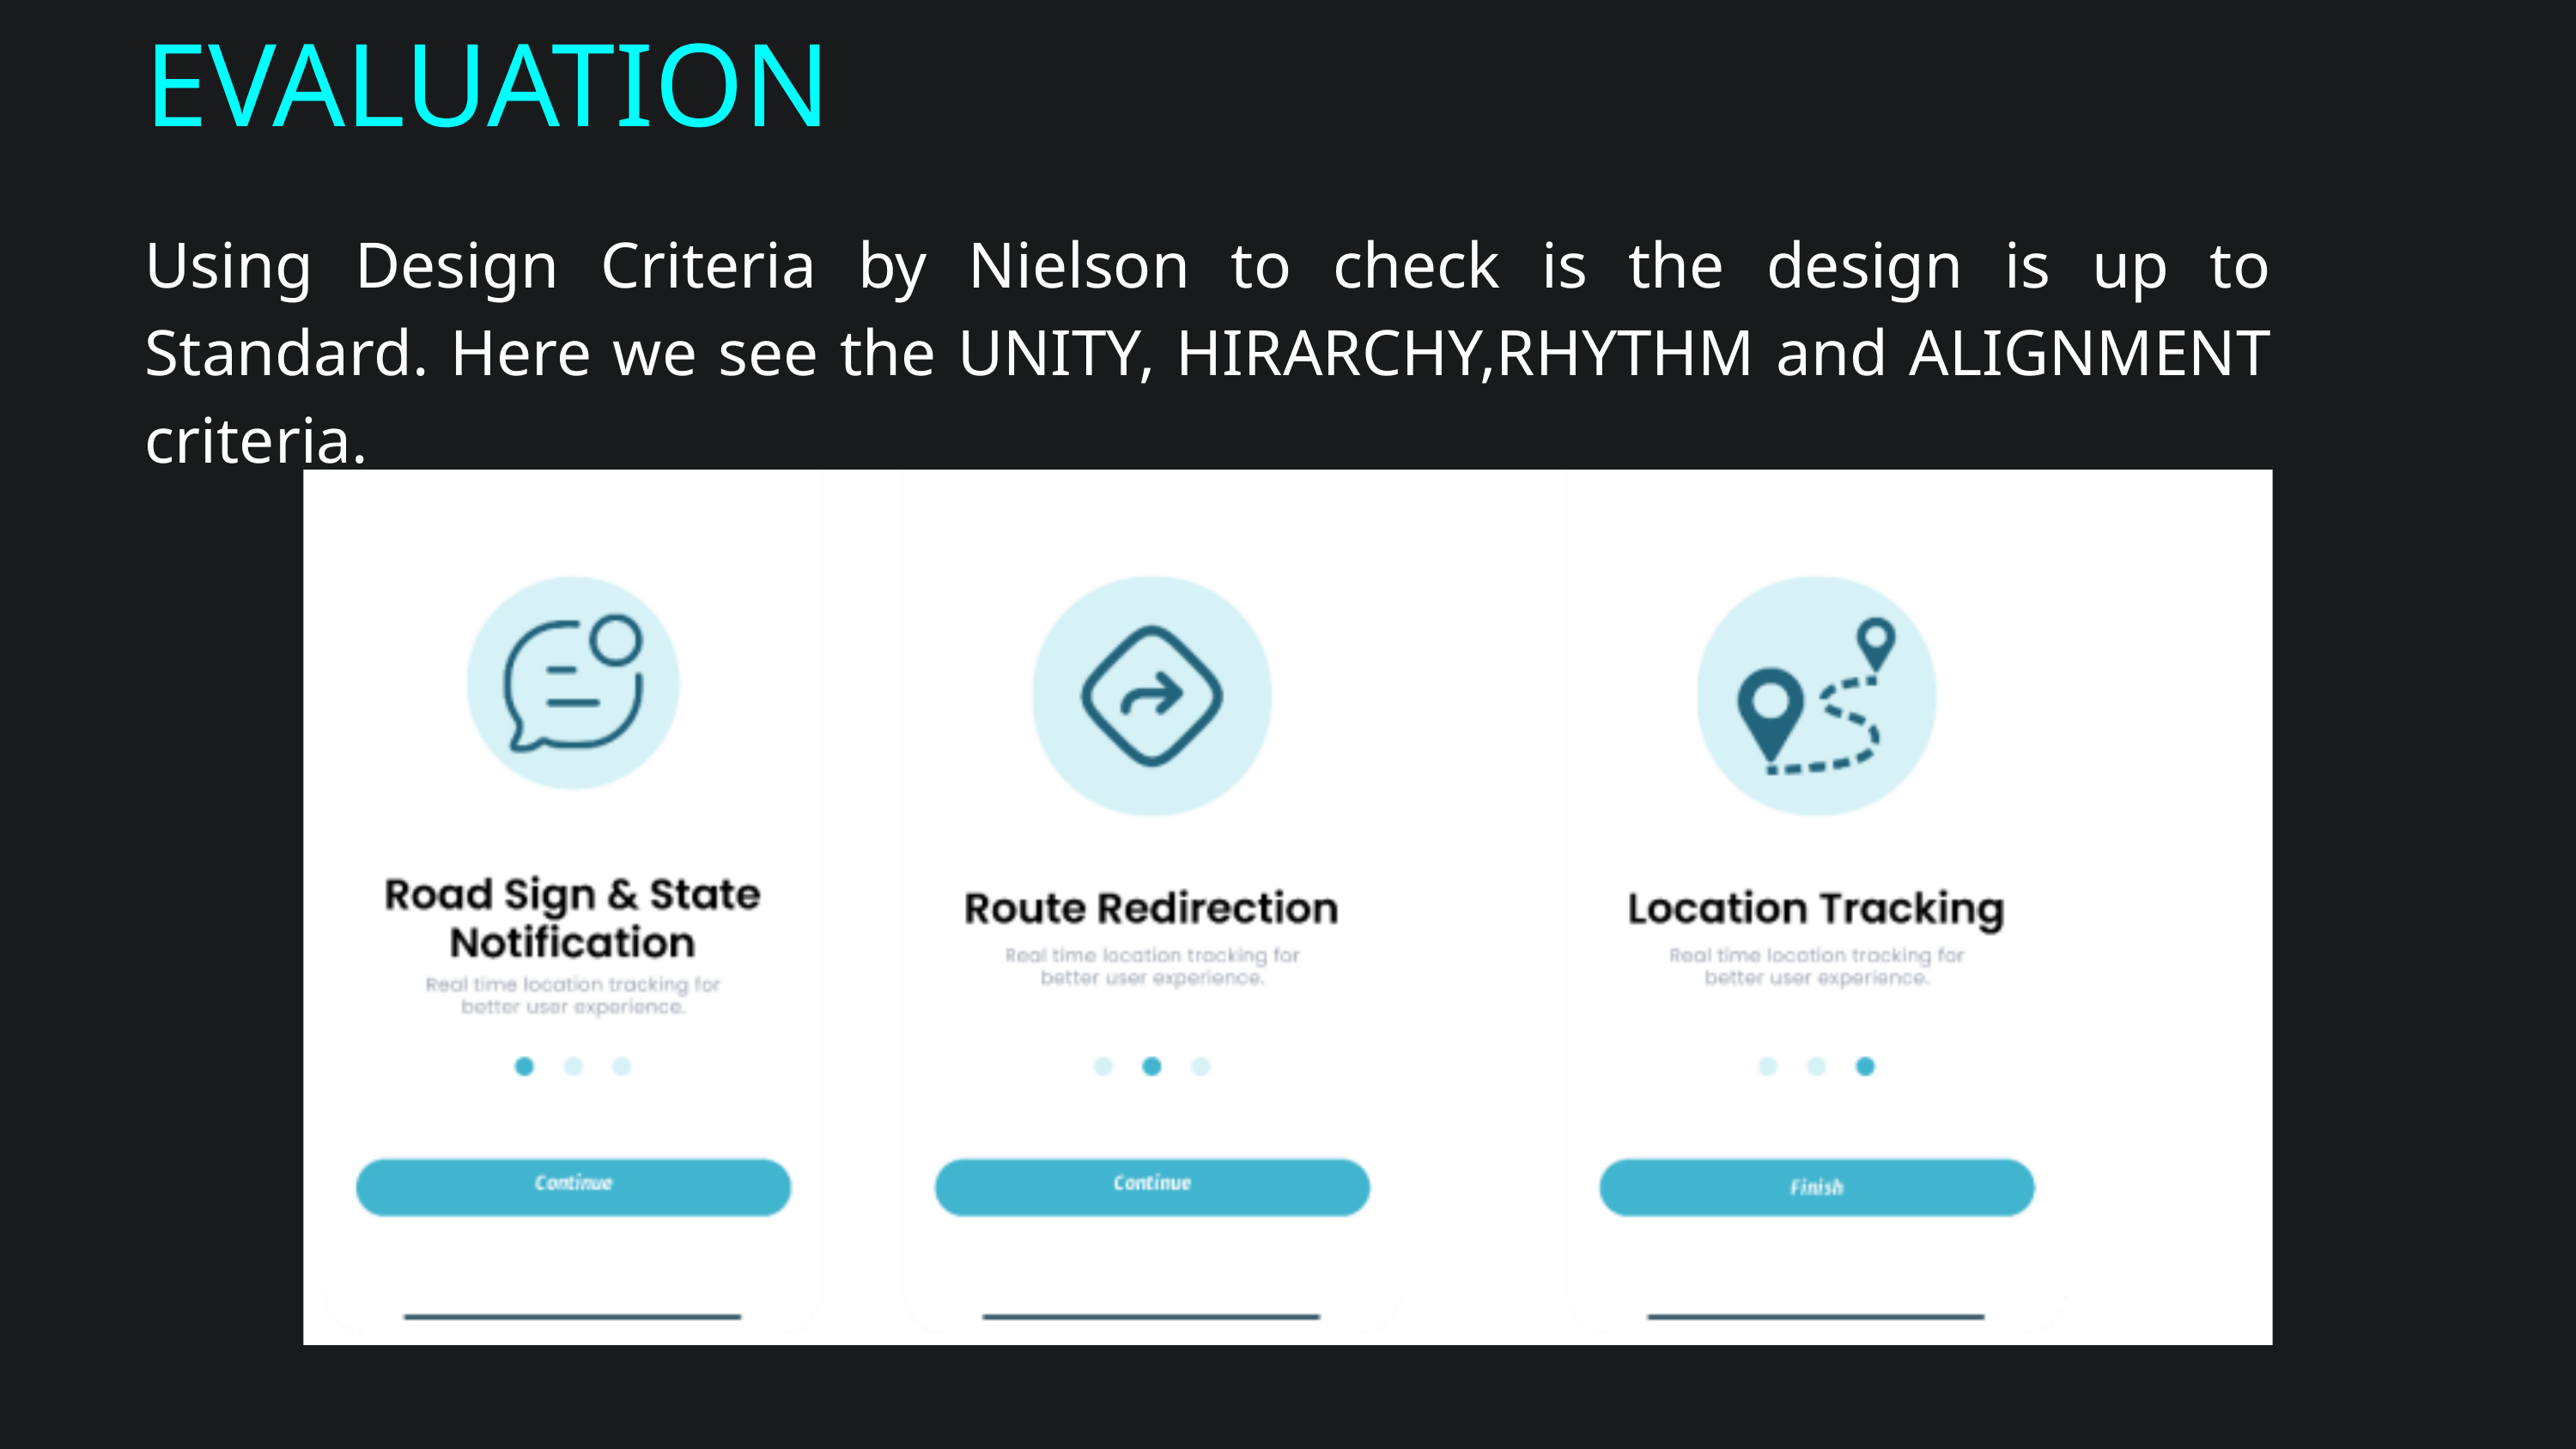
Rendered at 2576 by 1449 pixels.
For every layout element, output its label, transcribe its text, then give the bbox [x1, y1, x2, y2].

text_box [303, 476, 2273, 1345]
text_box Using Design Criteria by Nielson to check is the design is up to Standard. Here we see the UNITY, HIRARCHY,RHYTHM and ALIGNMENT criteria. [144, 213, 2273, 476]
text_box EVALUATION [144, 0, 1502, 150]
